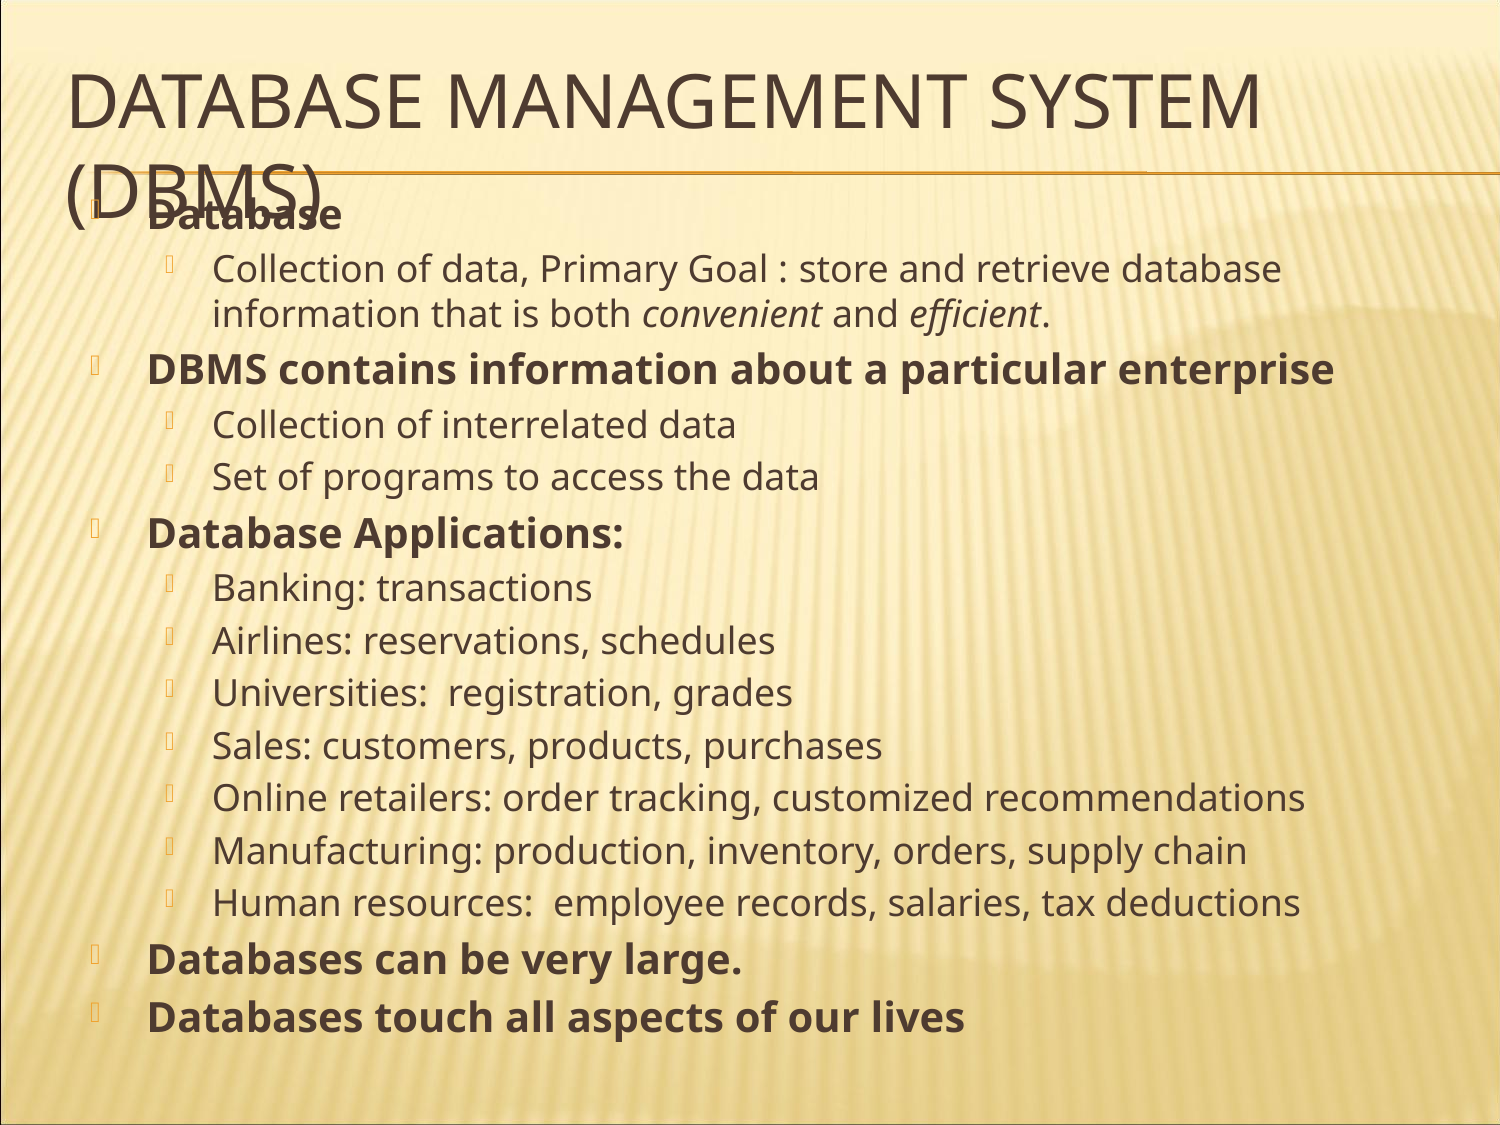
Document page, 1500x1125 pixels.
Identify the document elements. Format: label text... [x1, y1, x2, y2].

title DATABASE MANAGEMENT SYSTEM (DBMS) [50, 75, 1475, 213]
picture [0, 0, 1500, 1125]
list Database Collection of data, Primary Goal : store and retrieve database information that is both convenient and efficient. DBMS contains information about a particular enterprise Collection of interrelated data Set of programs to access the data Database Applications: Banking: transactions Airlines: reservations, schedules Universities: registration, grades Sales: customers, products, purchases Online retailers: order tracking, customized recommendations Manufacturing: production, inventory, orders, supply chain Human resources: employee records, salaries, tax deductions Databases can be very large. Databases touch all aspects of our lives [75, 179, 1500, 923]
